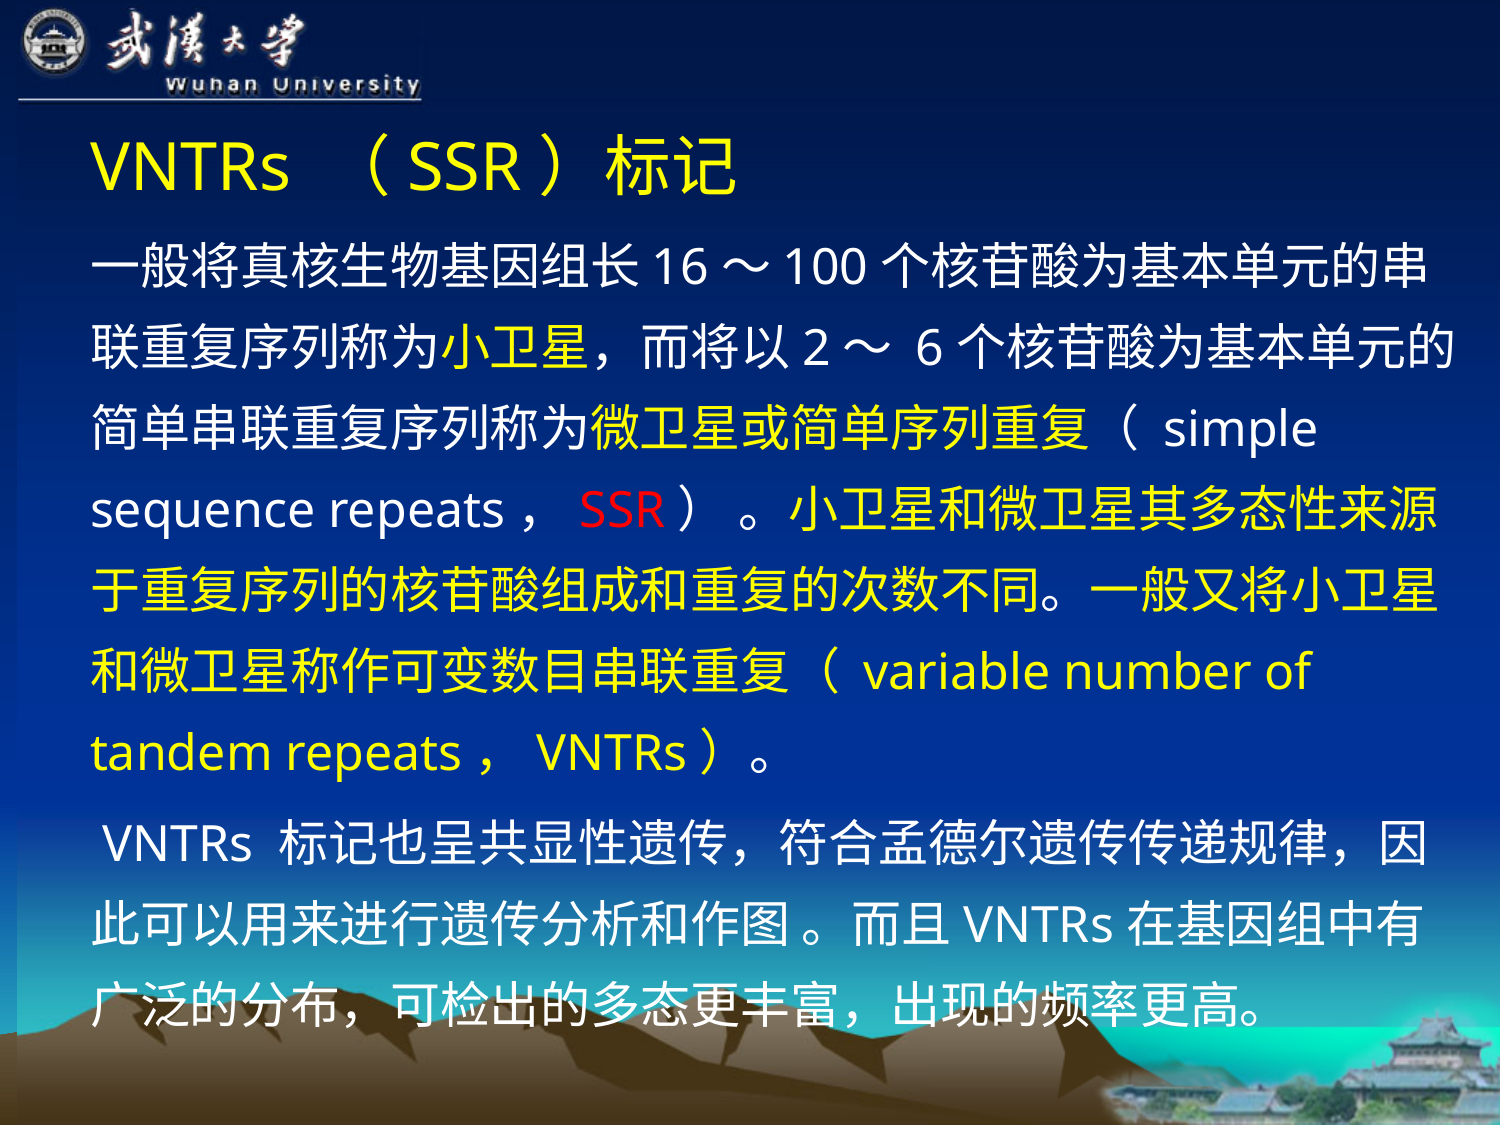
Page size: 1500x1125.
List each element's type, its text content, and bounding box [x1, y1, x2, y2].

list VNTRs （SSR）标记 一般将真核生物基因组长16～100个核苷酸为基本单元的串联重复序列称为小卫星，而将以2～ 6个核苷酸为基本单元的简单串联重复序列称为微卫星或简单序列重复（ simple sequence repeats，SSR） 。小卫星和微卫星其多态性来源于重复序列的核苷酸组成和重复的次数不同。一般又将小卫星和微卫星称作可变数目串联重复（ variable number of tandem repeats，VNTRs）。 VNTRs 标记也呈共显性遗传，符合孟德尔遗传传递规律，因此可以用来进行遗传分析和作图 。而且VNTRs在基因组中有广泛的分布，可检出的多态更丰富，出现的频率更高。 [75, 112, 1475, 1075]
picture [17, 4, 1500, 1125]
